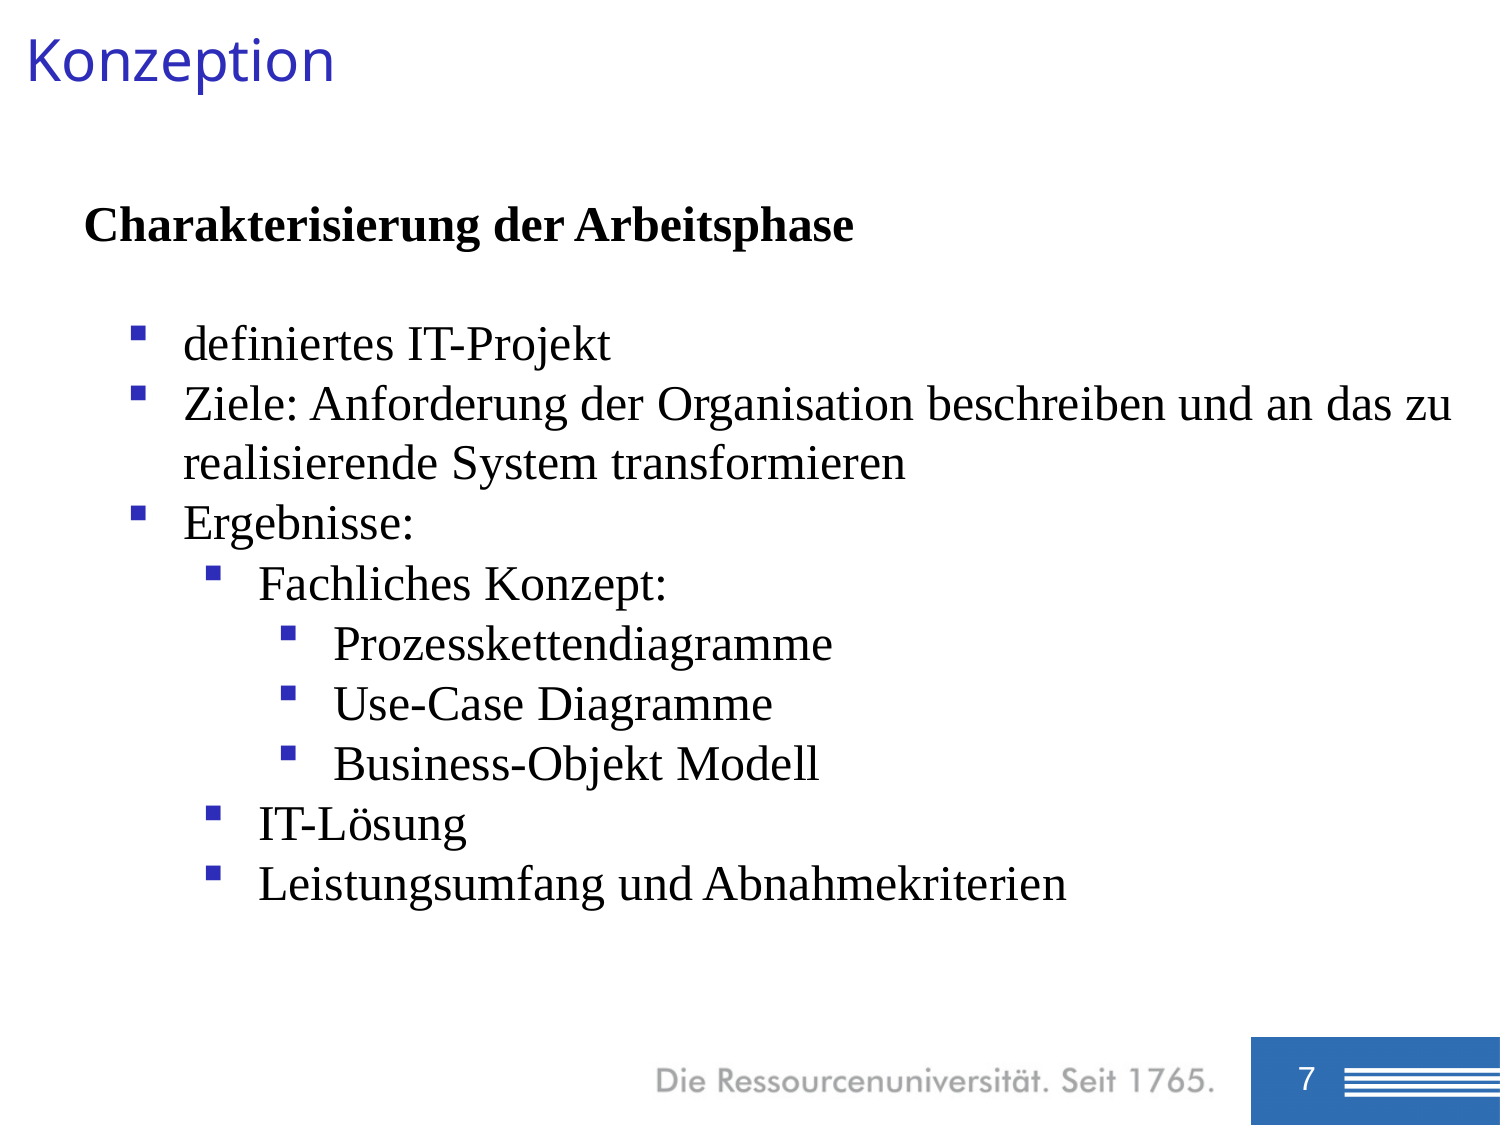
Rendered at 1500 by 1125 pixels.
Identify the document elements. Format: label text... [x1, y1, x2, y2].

footer 7 [856, 1050, 1332, 1125]
text_box Konzeption [11, 16, 352, 101]
text_box definiertes IT-Projekt Ziele: Anforderung der Organisation beschreiben und an das zu realisierende System transformieren Ergebnisse: Fachliches Konzept: Prozesskettendiagramme Use-Case Diagramme Business-Objekt Modell IT-Lösung Leistungsumfang und Abnahmekriterien [112, 302, 1471, 918]
picture [1251, 1037, 1500, 1125]
text_box Charakterisierung der Arbeitsphase [68, 184, 871, 260]
picture [643, 1054, 856, 1106]
